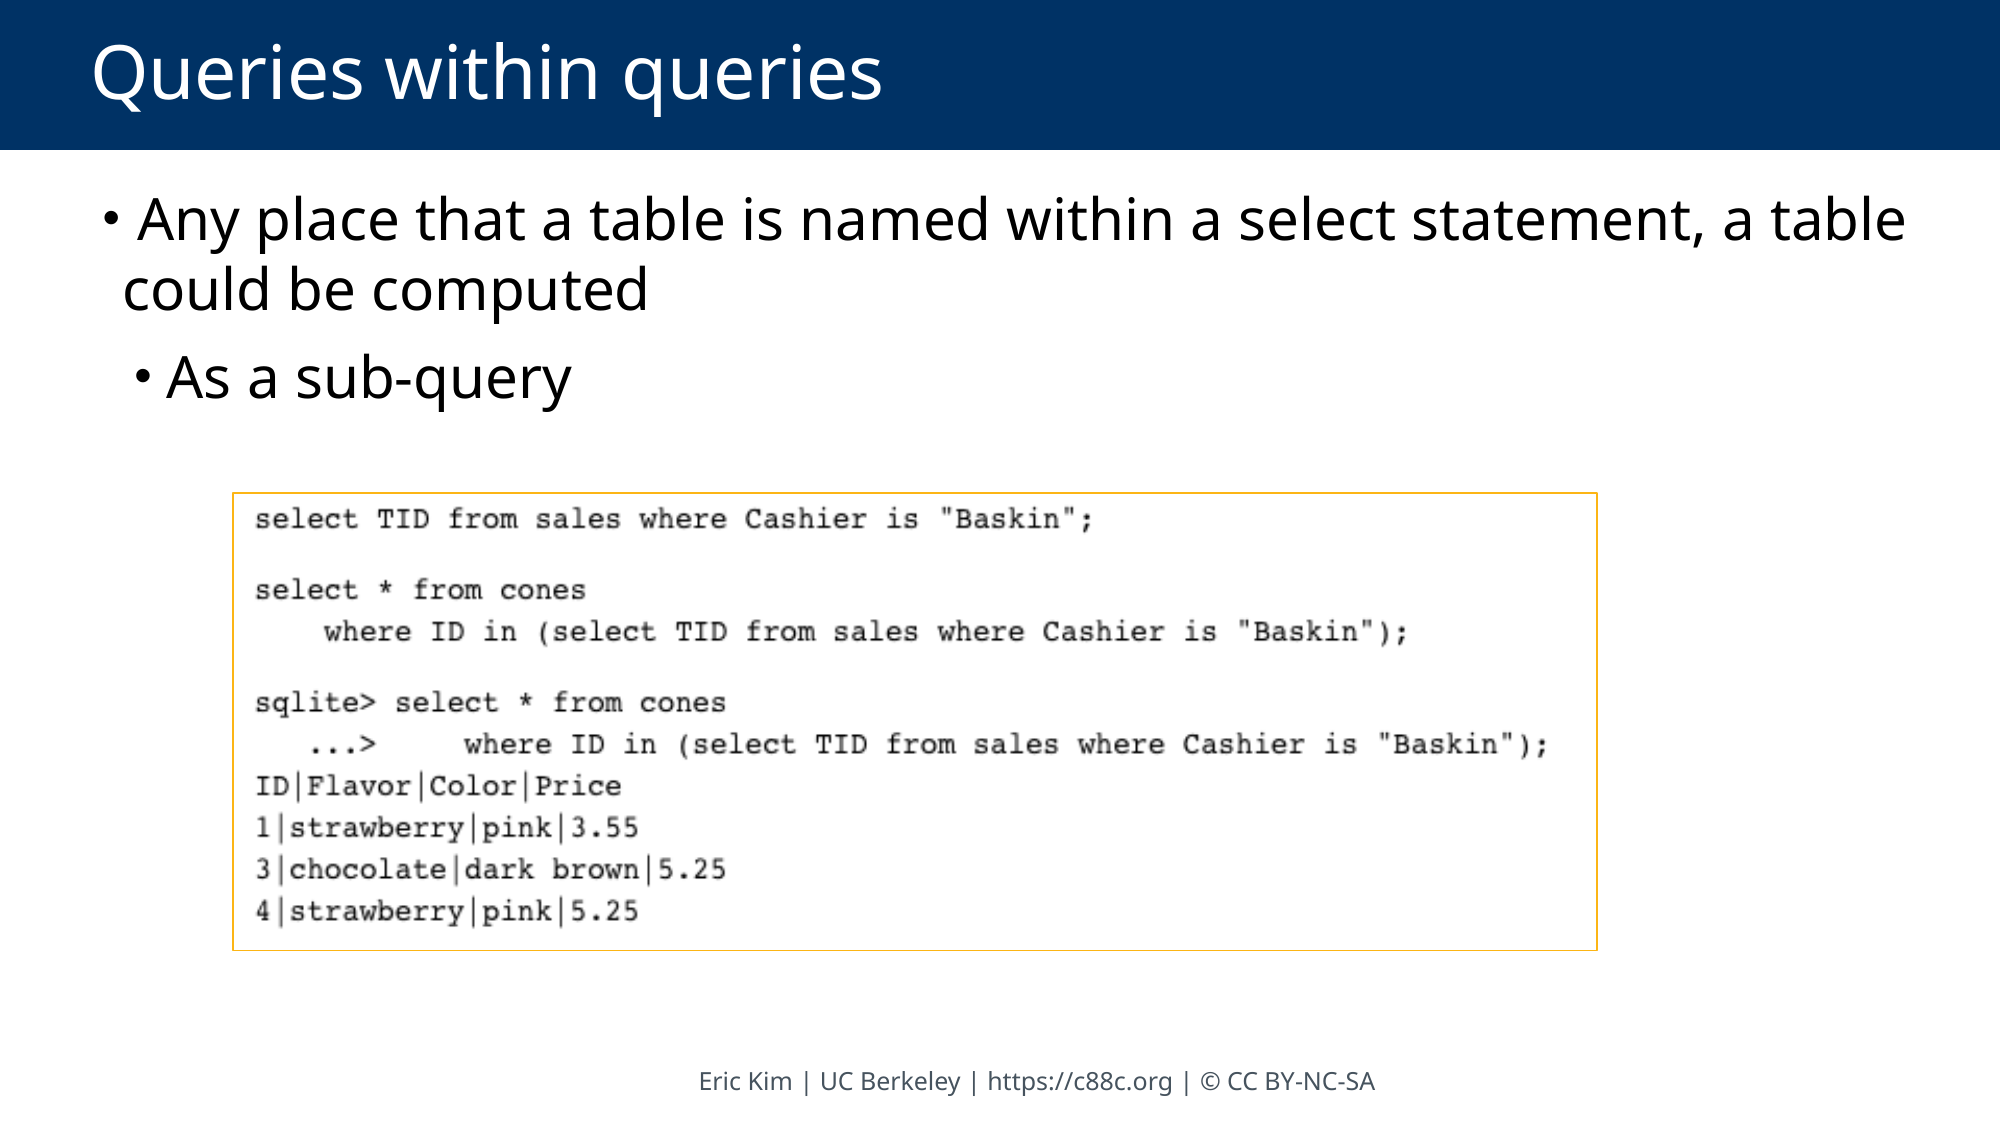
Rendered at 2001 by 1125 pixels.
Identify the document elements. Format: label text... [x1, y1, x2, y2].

footer Eric Kim | UC Berkeley | https://c88c.org | © CC BY-NC-SA [662, 1055, 1413, 1106]
title Queries within queries [0, 0, 2000, 152]
list Any place that a table is named within a select statement, a table could be computed As a sub-query [87, 174, 1928, 1038]
picture [233, 493, 1597, 951]
